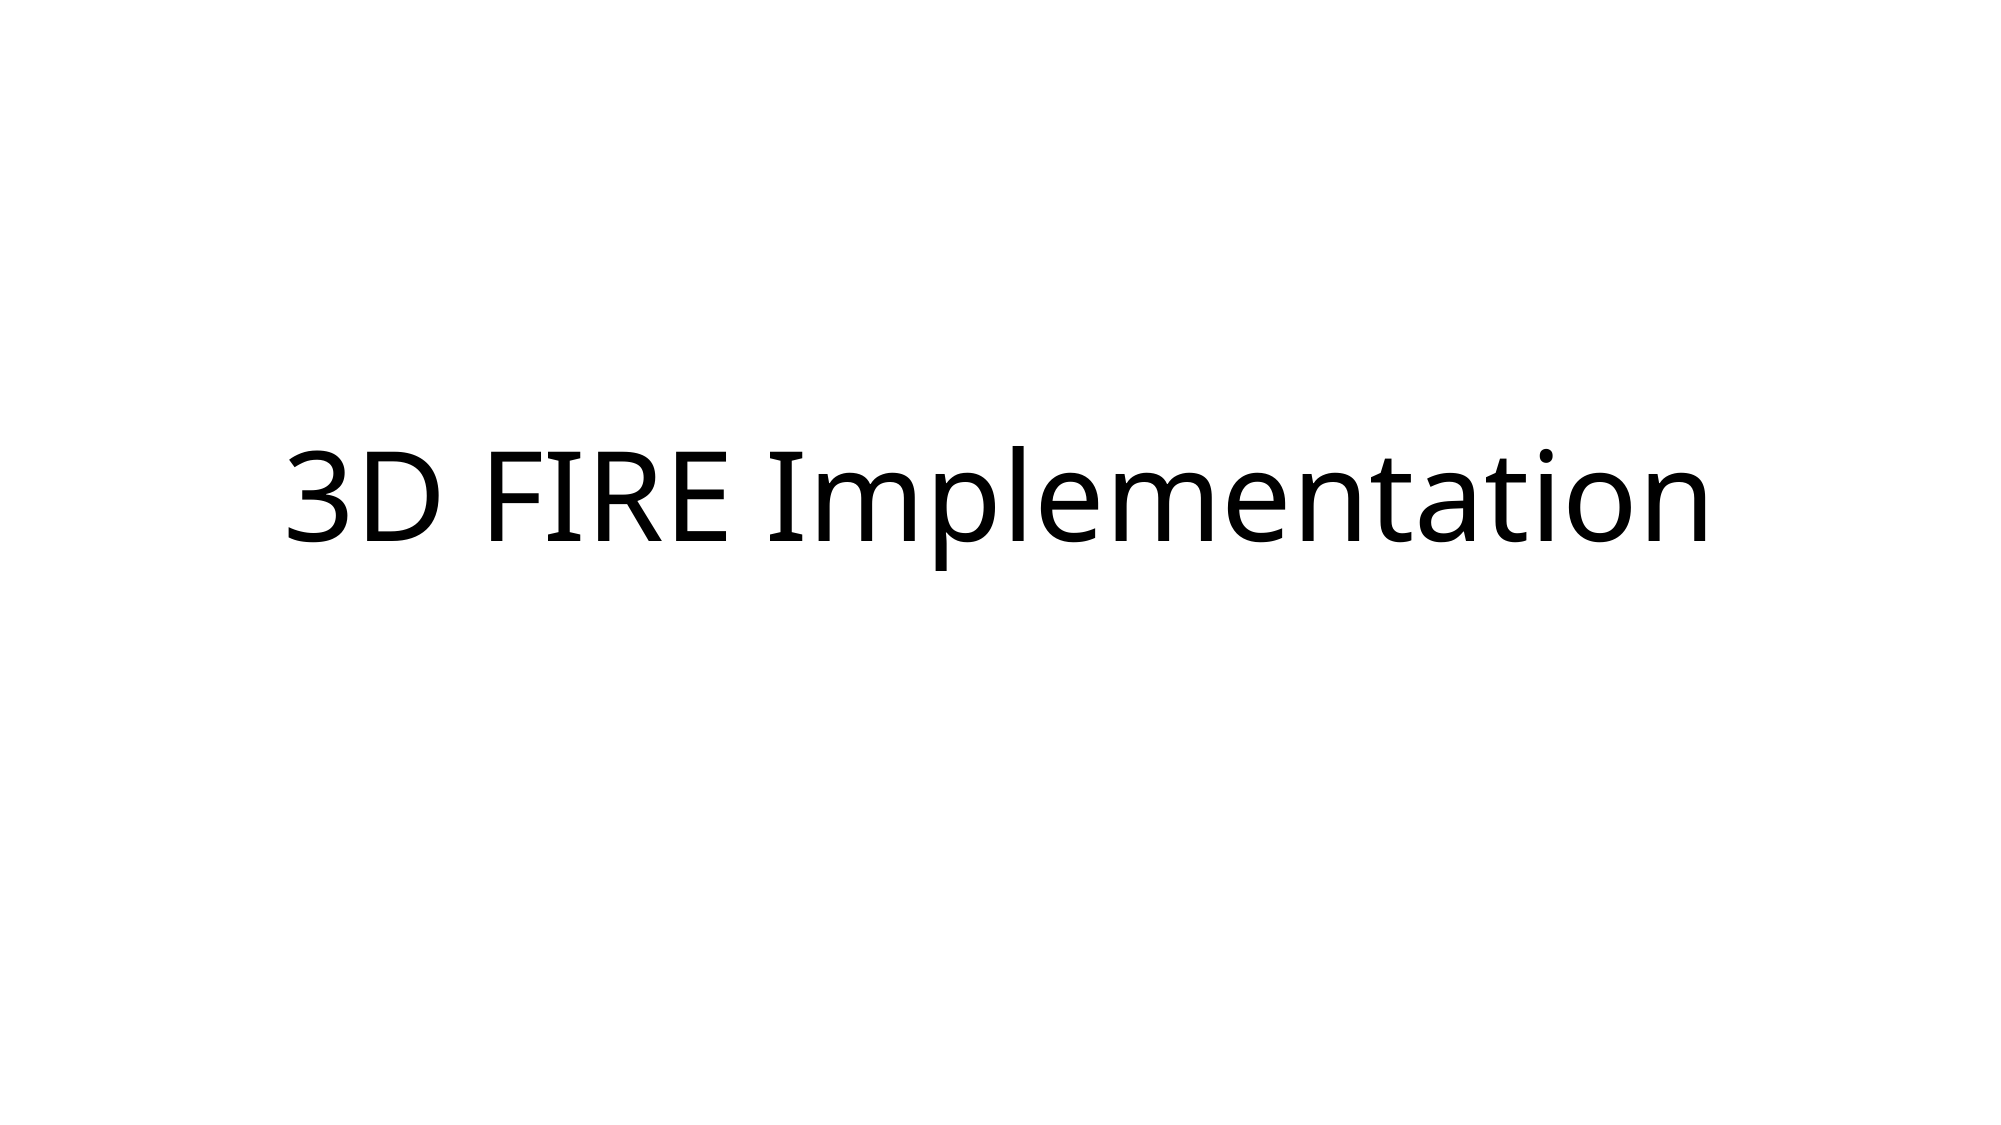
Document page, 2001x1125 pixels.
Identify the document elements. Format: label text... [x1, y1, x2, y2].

title 3D FIRE Implementation [249, 184, 1750, 576]
